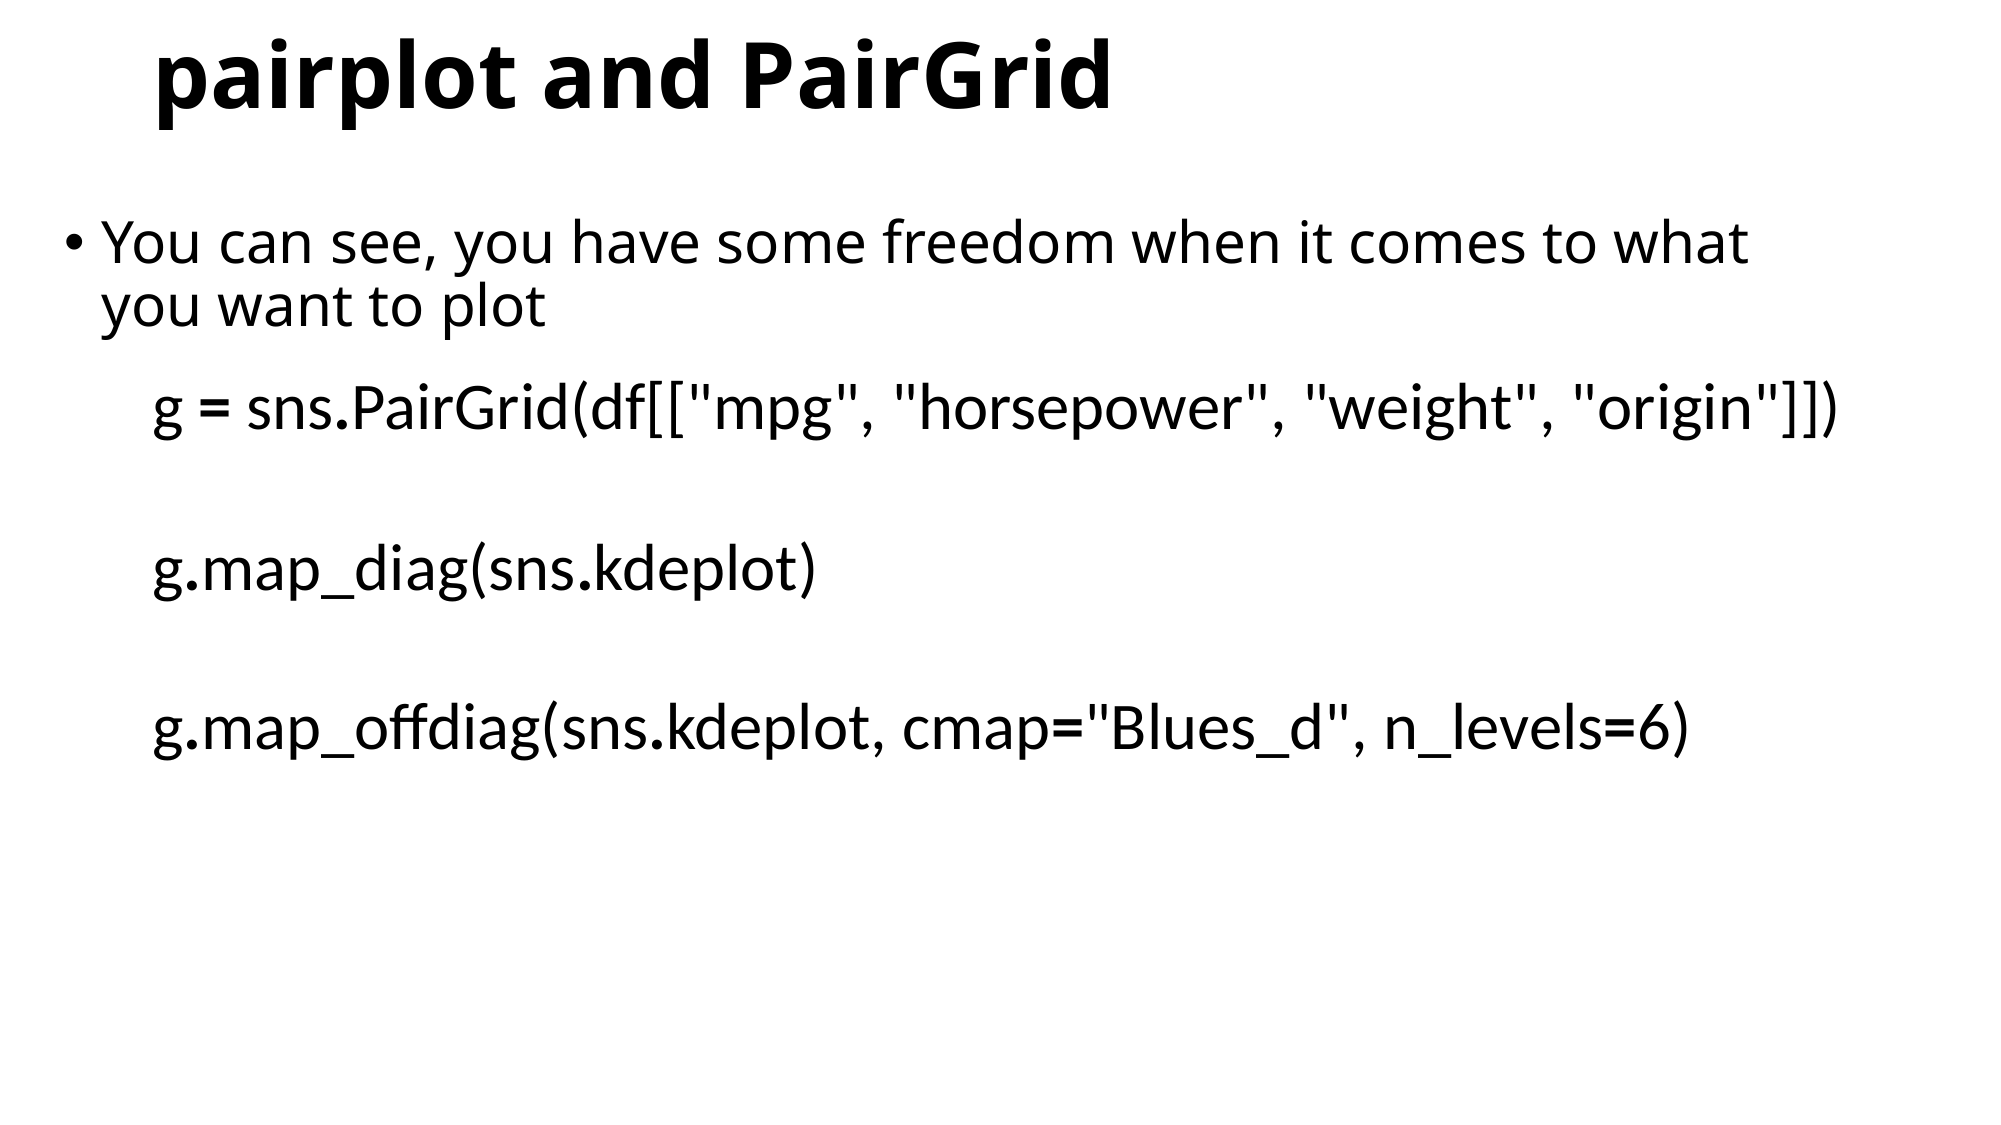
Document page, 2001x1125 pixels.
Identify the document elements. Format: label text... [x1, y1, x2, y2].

text_box g = sns.PairGrid(df[["mpg", "horsepower", "weight", "origin"]]) g.map_diag(sns.kdeplot) g.map_offdiag(sns.kdeplot, cmap="Blues_d", n_levels=6) [137, 355, 1922, 771]
list You can see, you have some freedom when it comes to what you want to plot [49, 205, 1863, 920]
title pairplot and PairGrid [137, 0, 1863, 158]
